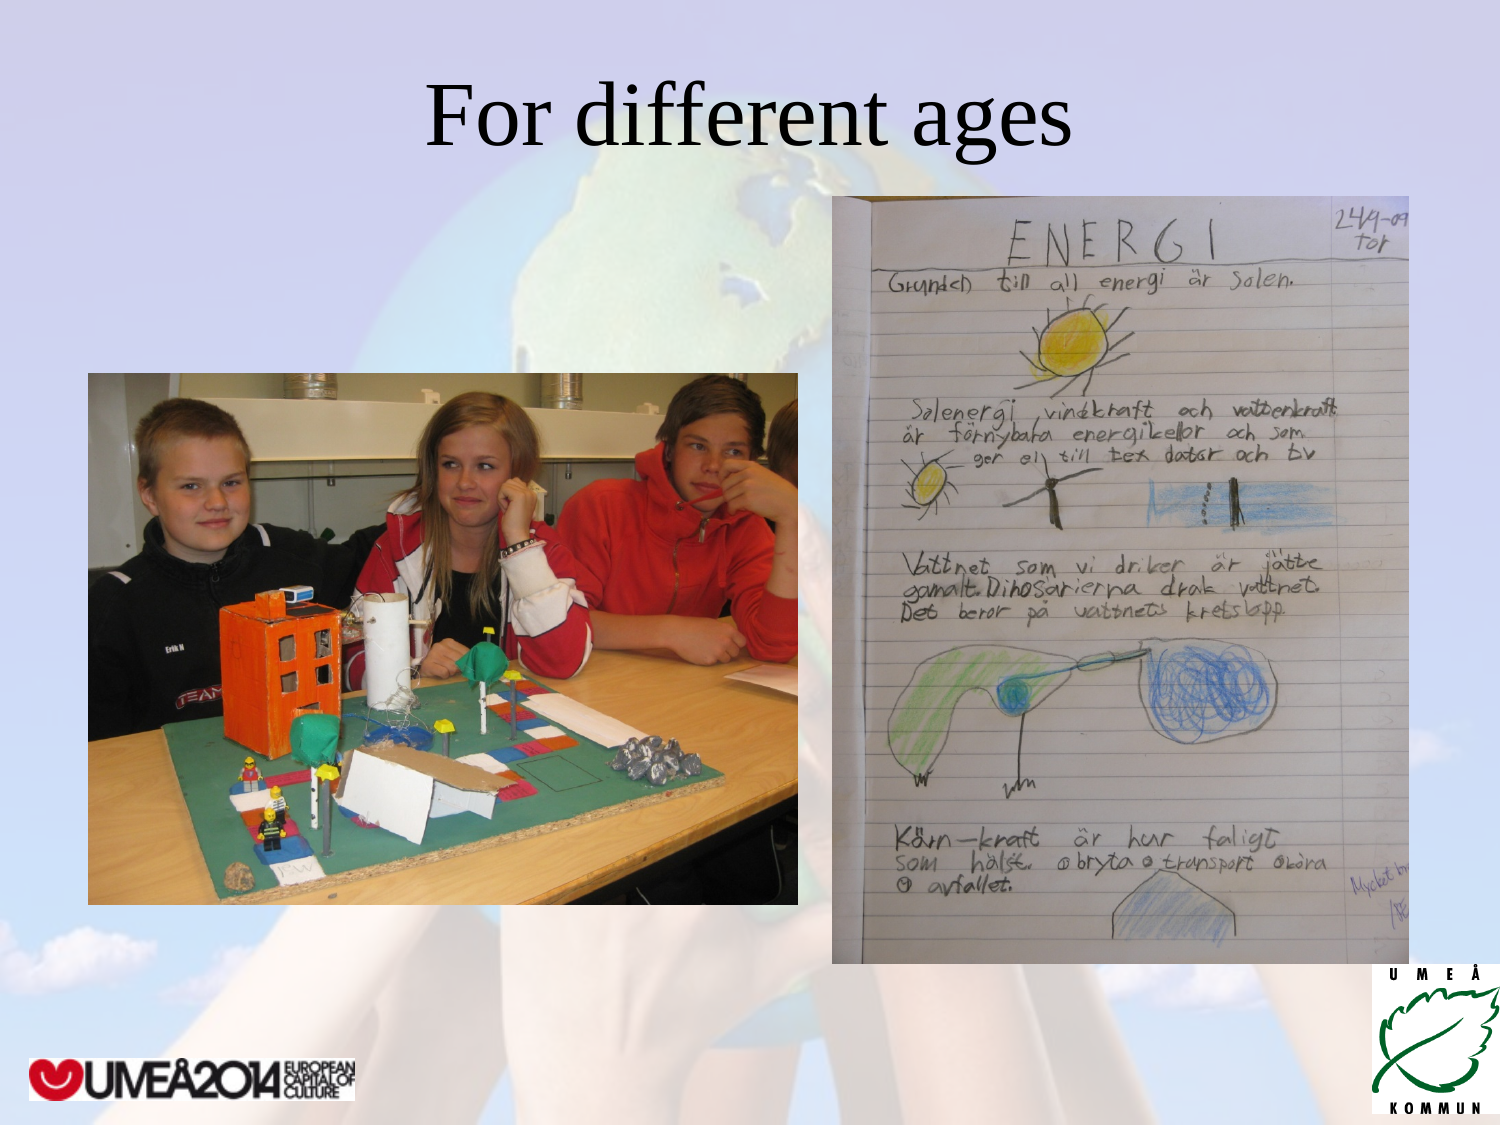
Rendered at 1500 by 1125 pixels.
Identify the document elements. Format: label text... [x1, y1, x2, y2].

picture [29, 1058, 355, 1101]
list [88, 373, 798, 906]
picture [832, 196, 1500, 1114]
title For different ages [75, 45, 1425, 173]
